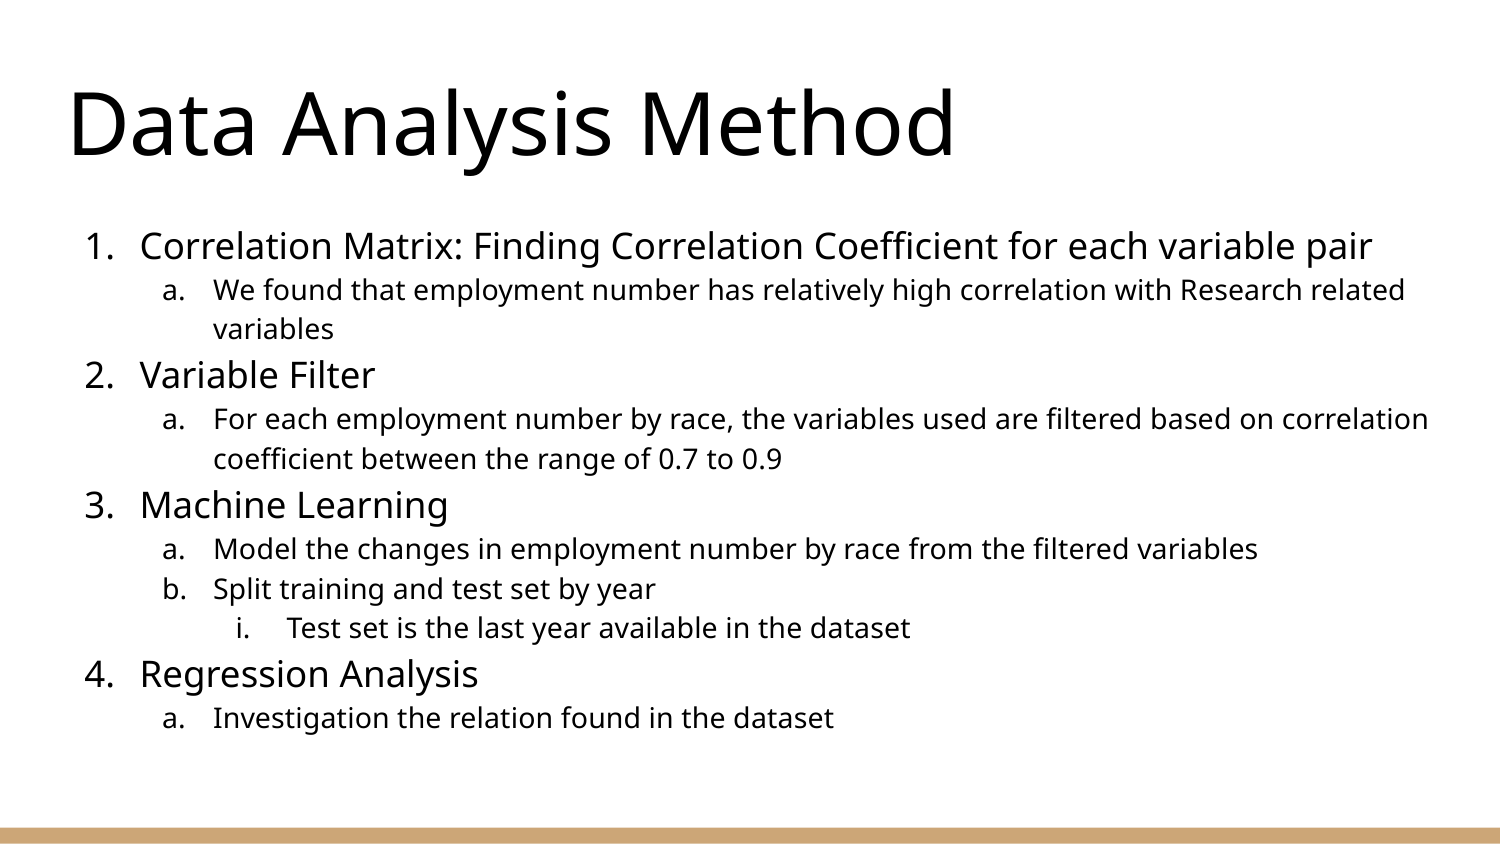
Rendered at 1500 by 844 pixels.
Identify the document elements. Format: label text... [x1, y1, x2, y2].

list Correlation Matrix: Finding Correlation Coefficient for each variable pair We found that employment number has relatively high correlation with Research related variables Variable Filter For each employment number by race, the variables used are filtered based on correlation coefficient between the range of 0.7 to 0.9 Machine Learning Model the changes in employment number by race from the filtered variables Split training and test set by year Test set is the last year available in the dataset Regression Analysis Investigation the relation found in the dataset [51, 200, 1449, 752]
title Data Analysis Method [51, 51, 1449, 189]
